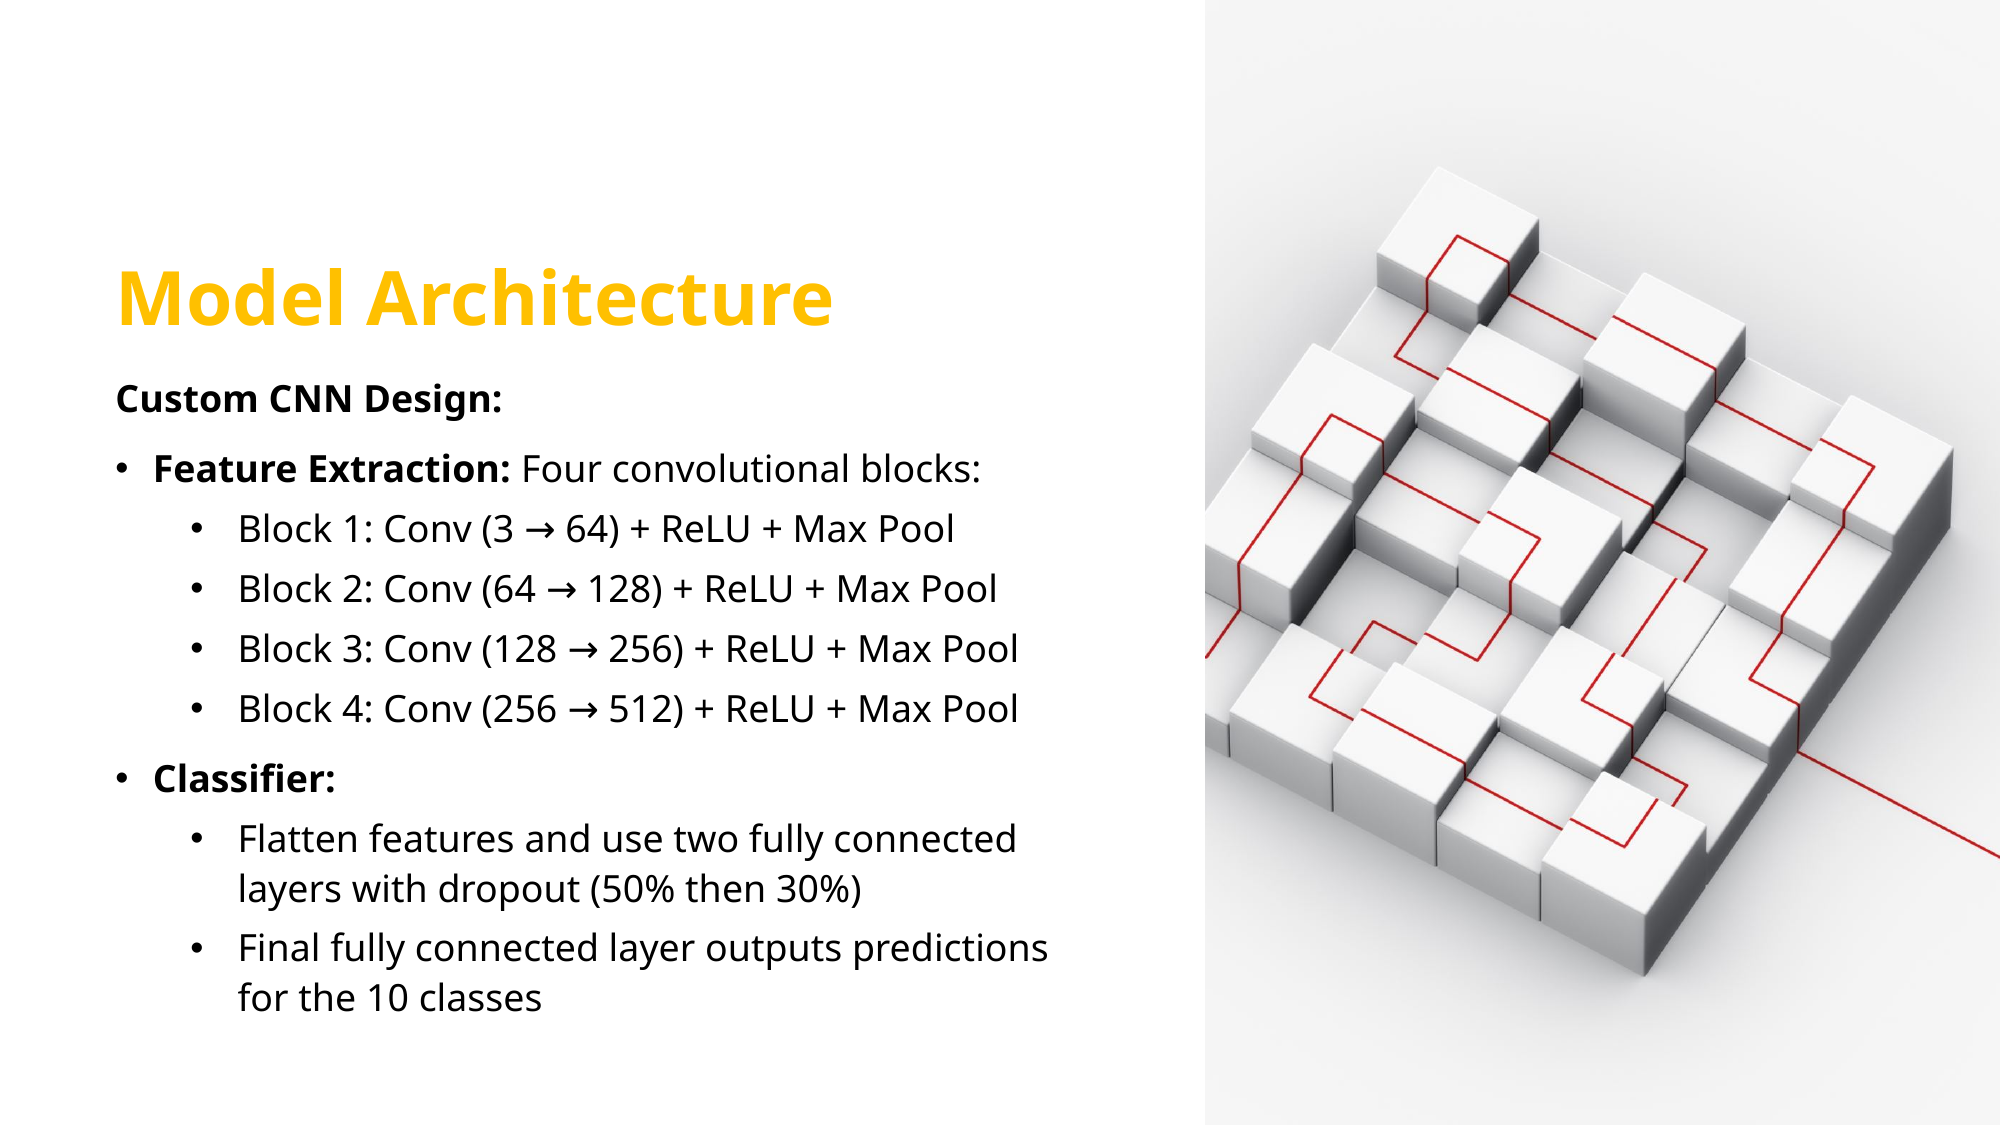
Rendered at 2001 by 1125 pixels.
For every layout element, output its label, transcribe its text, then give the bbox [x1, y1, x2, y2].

list Custom CNN Design: Feature Extraction: Four convolutional blocks: Block 1: Conv (3 → 64) + ReLU + Max Pool Block 2: Conv (64 → 128) + ReLU + Max Pool Block 3: Conv (128 → 256) + ReLU + Max Pool Block 4: Conv (256 → 512) + ReLU + Max Pool Classifier: Flatten features and use two fully connected layers with dropout (50% then 30%) Final fully connected layer outputs predictions for the 10 classes [100, 363, 1091, 1035]
picture [1204, 0, 2000, 1125]
text_box [0, 0, 1204, 1125]
title Model Architecture [100, 98, 1091, 350]
